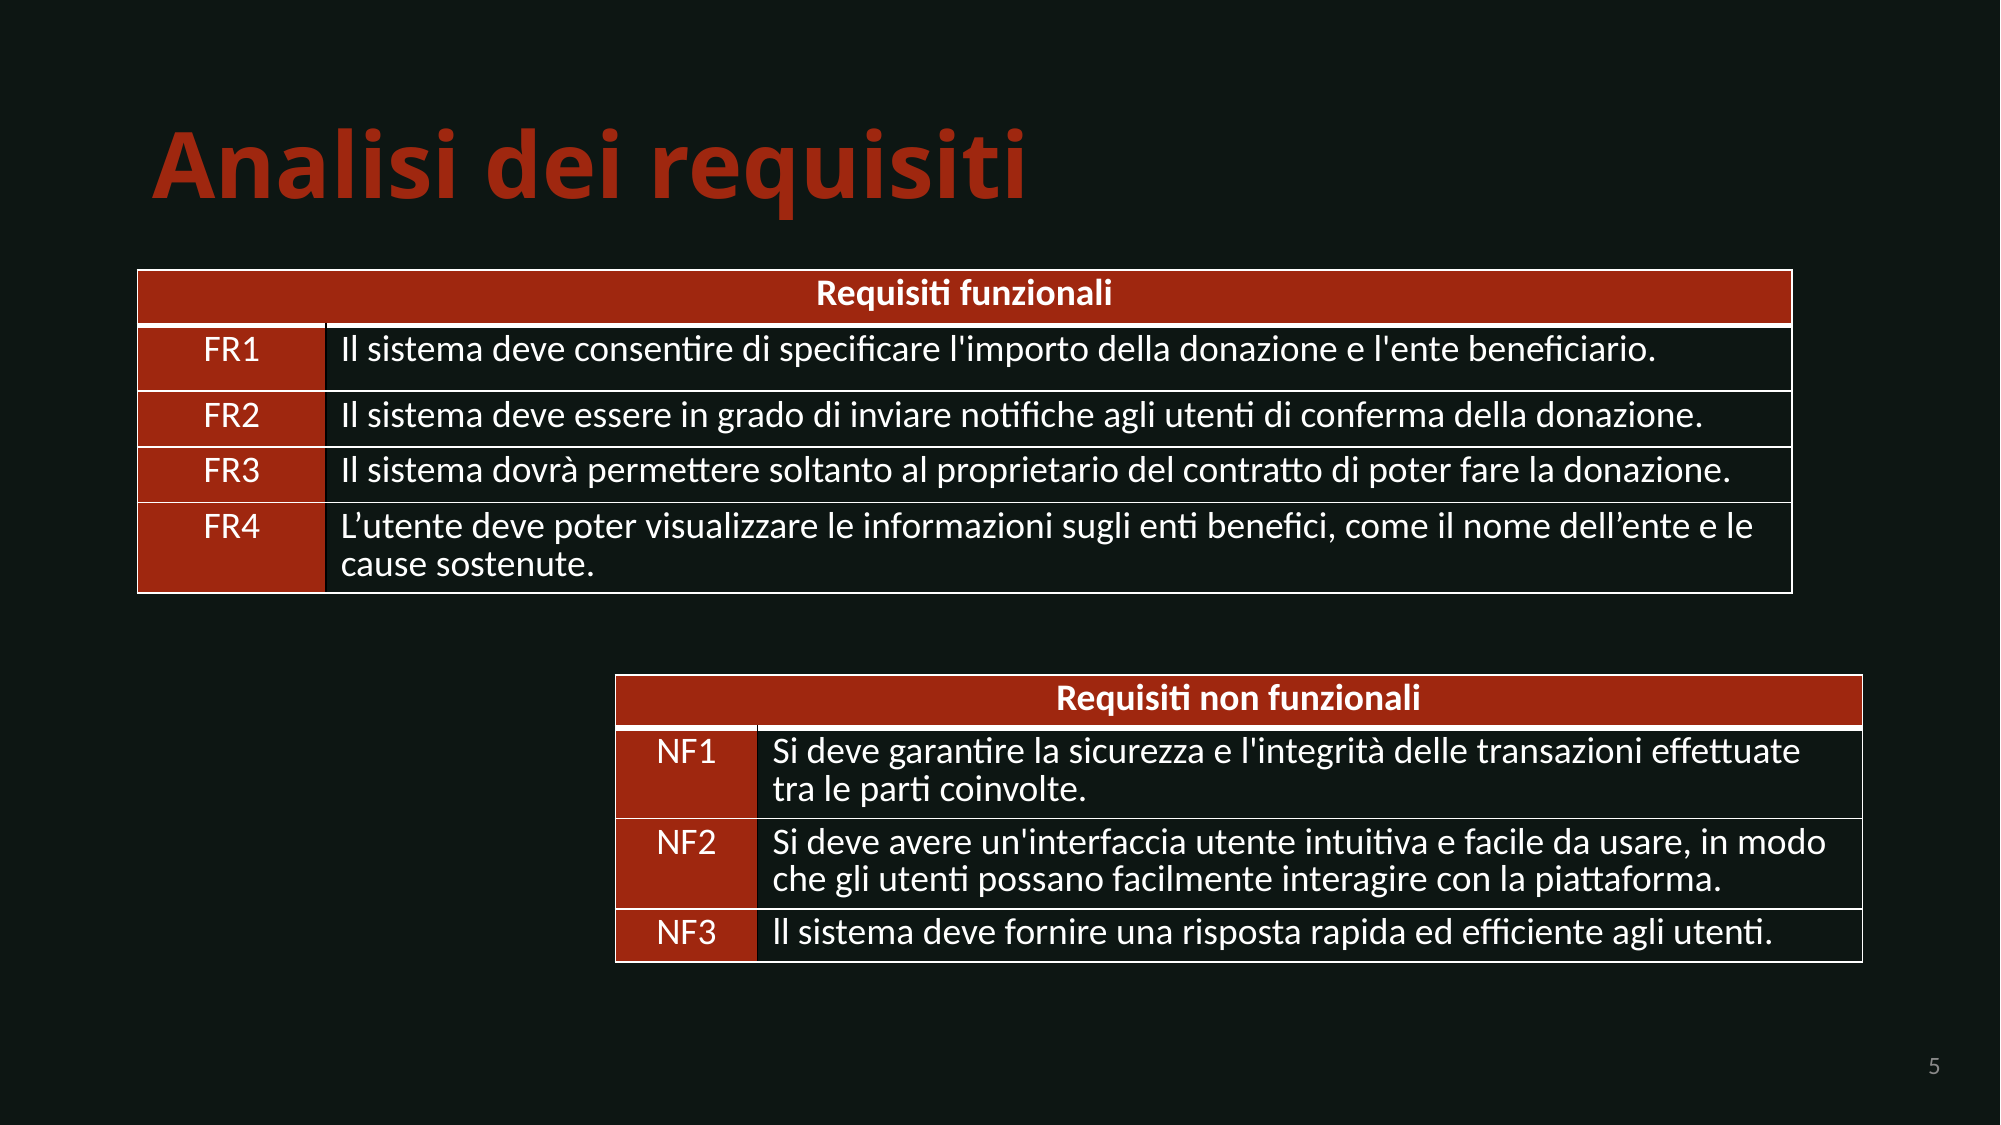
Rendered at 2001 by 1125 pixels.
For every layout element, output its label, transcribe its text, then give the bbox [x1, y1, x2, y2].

table_cell Si deve garantire la sicurezza e l'integrità delle transazioni effettuate tra le parti coinvolte. [758, 731, 1862, 818]
table_cell FR3 [138, 448, 325, 502]
text_box 5 [1505, 1035, 1956, 1095]
table_cell Il sistema dovrà permettere soltanto al proprietario del contratto di poter fare la donazione. [327, 448, 1791, 502]
title Analisi dei requisiti [137, 59, 1863, 278]
table_cell NF1 [616, 731, 757, 818]
table_cell NF3 [616, 910, 757, 961]
table_cell FR1 [138, 328, 325, 390]
table_cell Il sistema deve essere in grado di inviare notifiche agli utenti di conferma della donazione. [327, 392, 1791, 446]
table_cell ll sistema deve fornire una risposta rapida ed efficiente agli utenti. [758, 910, 1862, 961]
table_cell Il sistema deve consentire di specificare l'importo della donazione e l'ente beneficiario. [327, 328, 1791, 390]
table_cell NF2 [616, 819, 757, 908]
table_cell L’utente deve poter visualizzare le informazioni sugli enti benefici, come il nome dell’ente e le cause sostenute. [327, 503, 1791, 592]
table_cell FR4 [138, 503, 325, 592]
table_cell FR2 [138, 392, 325, 446]
table_header Requisiti non funzionali [616, 676, 1862, 725]
table_header Requisiti funzionali [138, 271, 1791, 323]
table_cell Si deve avere un'interfaccia utente intuitiva e facile da usare, in modo che gli utenti possano facilmente interagire con la piattaforma. [758, 819, 1862, 908]
